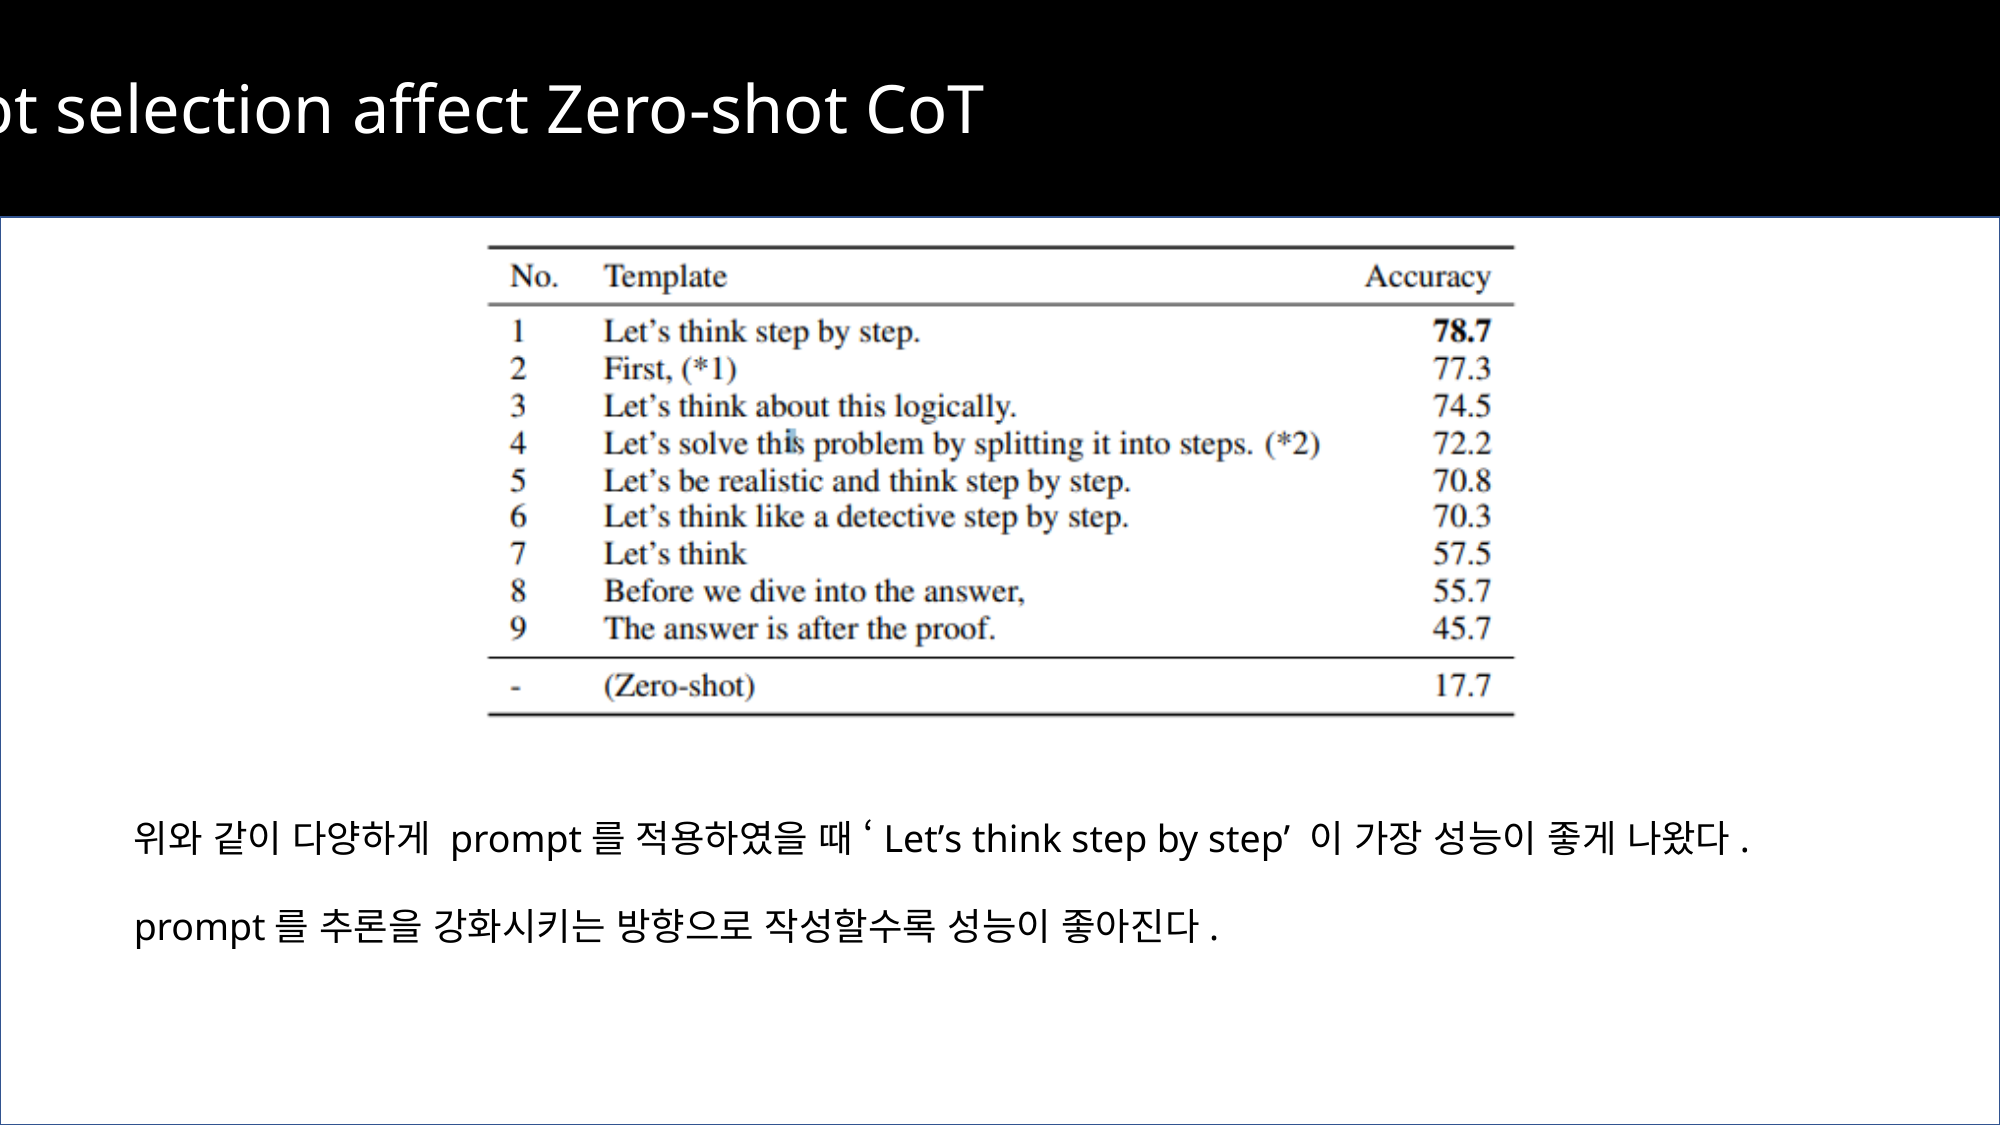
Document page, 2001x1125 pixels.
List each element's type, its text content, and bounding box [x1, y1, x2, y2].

text_box 위와 같이 다양하게 prompt를 적용하였을 때 ‘Let’s think step by step’ 이 가장 성능이 좋게 나왔다. prompt를 추론을 강화시키는 방향으로 작성할수록 성능이 좋아진다. [118, 784, 1882, 1070]
text_box Few-Shot CoT [0, 216, 2000, 1125]
title Prompt selection affect Zero-shot CoT [0, 10, 1983, 214]
picture [468, 236, 1532, 730]
